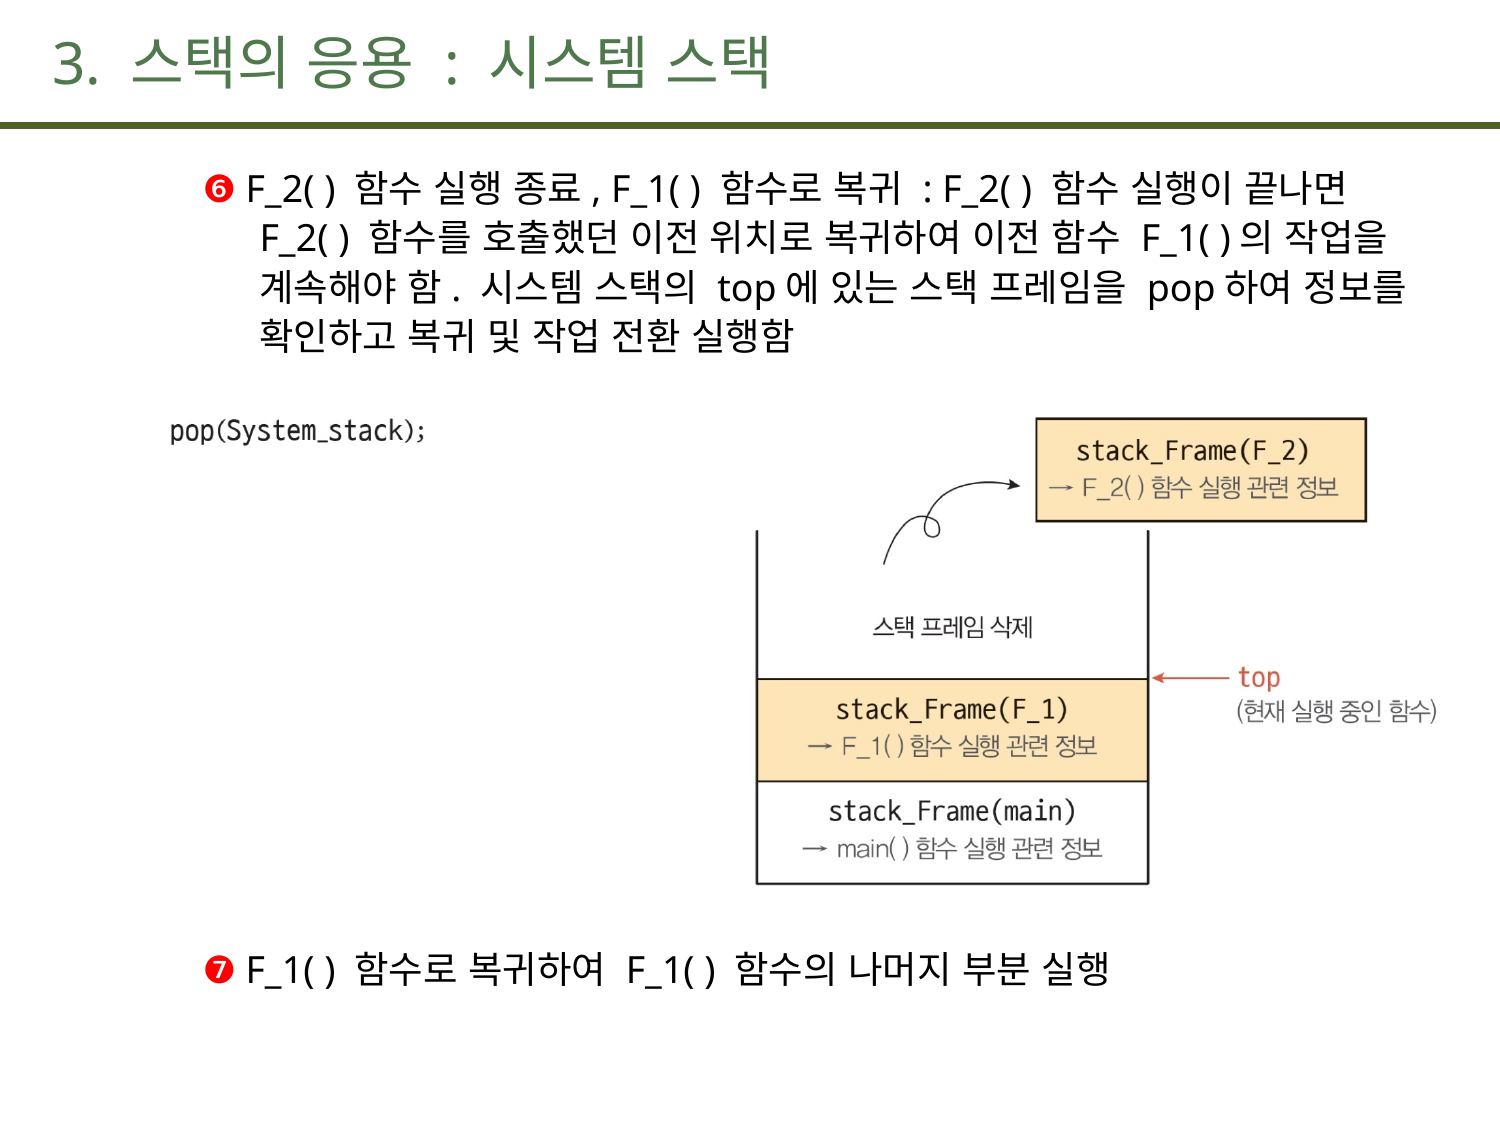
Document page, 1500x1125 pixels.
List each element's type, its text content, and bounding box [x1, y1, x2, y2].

title 3. 스택의 응용 : 시스템 스택 [37, 13, 1278, 109]
list ❻ F_2( ) 함수 실행 종료, F_1( ) 함수로 복귀 : F_2( ) 함수 실행이 끝나면 F_2( ) 함수를 호출했던 이전 위치로 복귀하여 이전 함수 F_1( )의 작업을 계속해야 함. 시스템 스택의 top에 있는 스택 프레임을 pop하여 정보를 확인하고 복귀 및 작업 전환 실행함 ❼ F_1( ) 함수로 복귀하여 F_1( ) 함수의 나머지 부분 실행 [37, 152, 1463, 1091]
picture [159, 408, 1448, 894]
